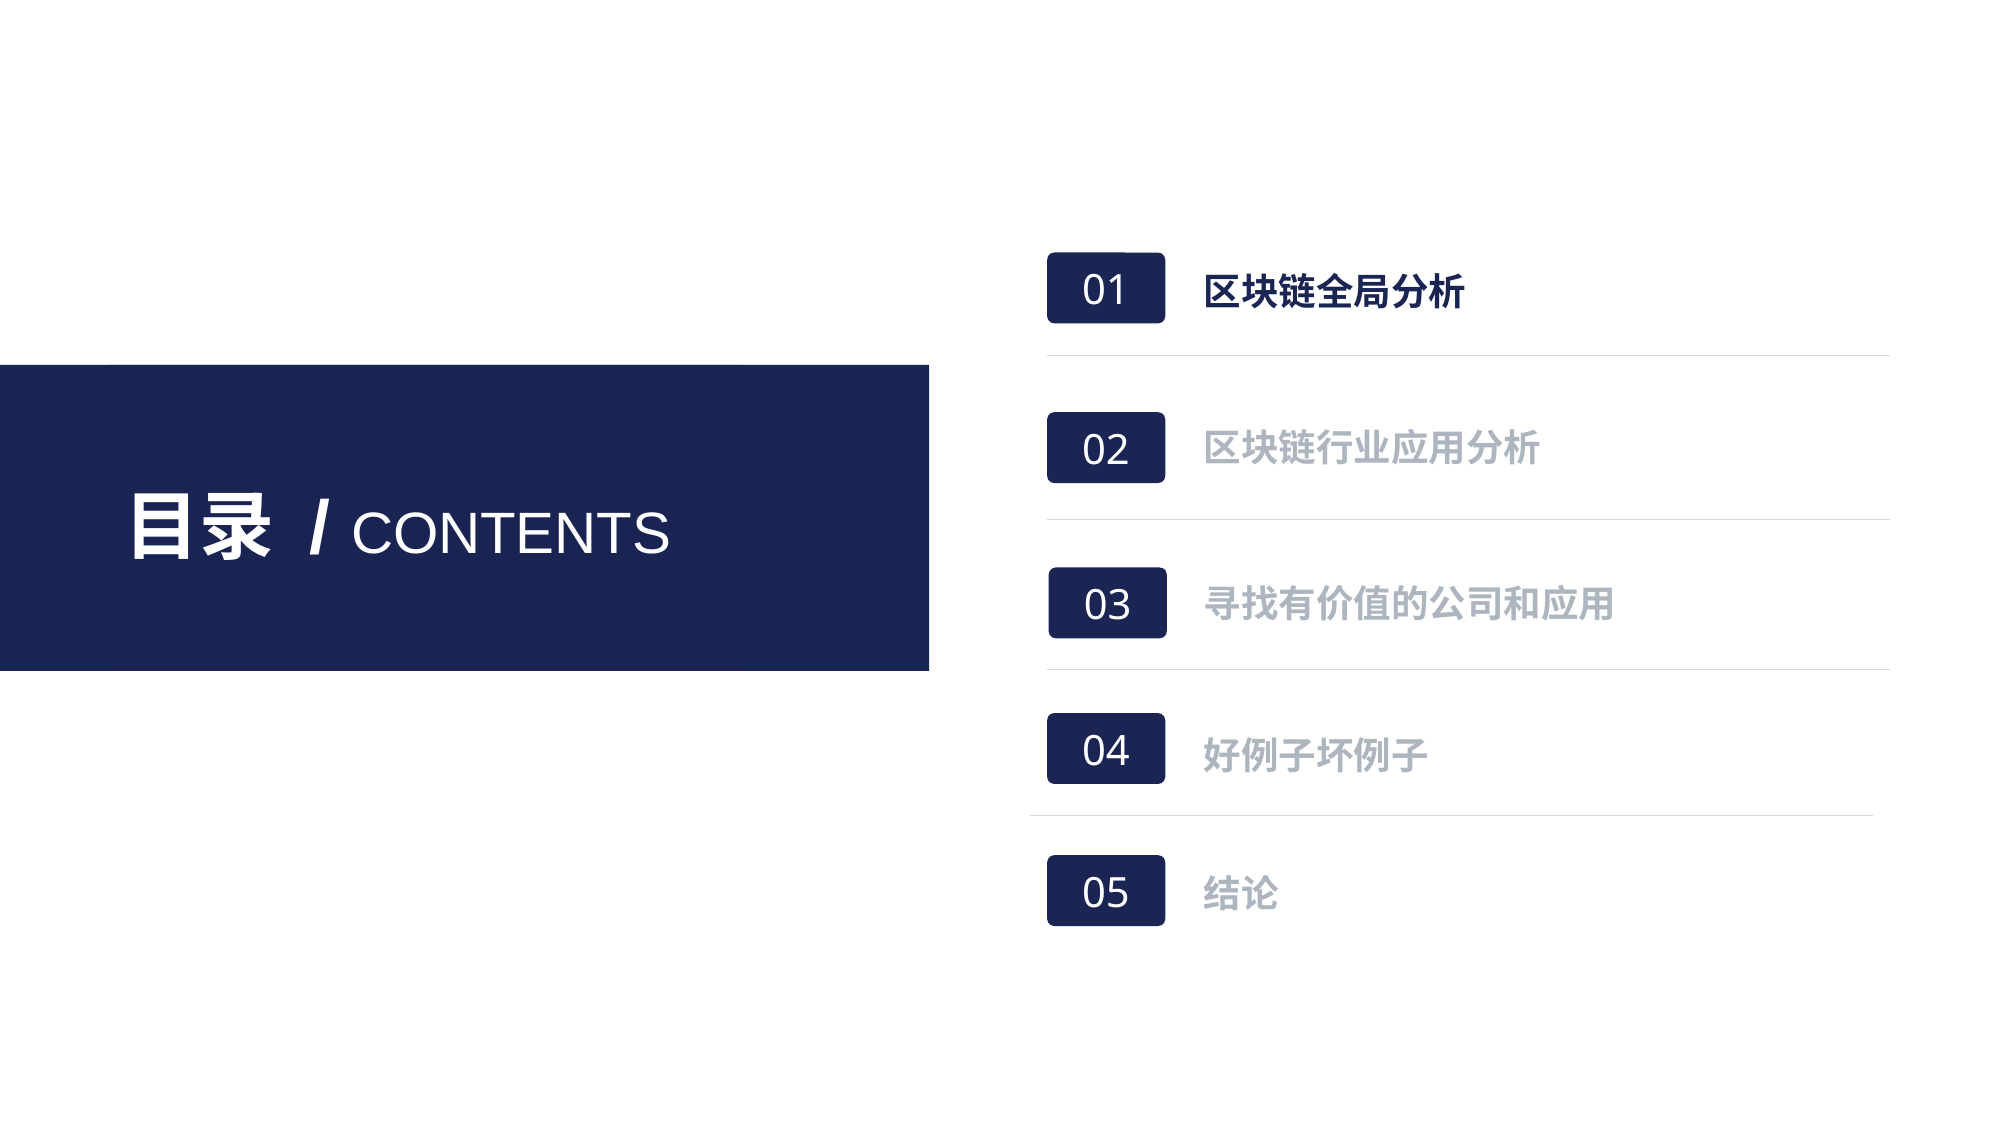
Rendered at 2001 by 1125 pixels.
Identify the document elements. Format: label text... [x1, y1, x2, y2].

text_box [0, 252, 1890, 784]
text_box 05 [1046, 854, 1167, 928]
text_box 结论 [1188, 858, 1795, 916]
